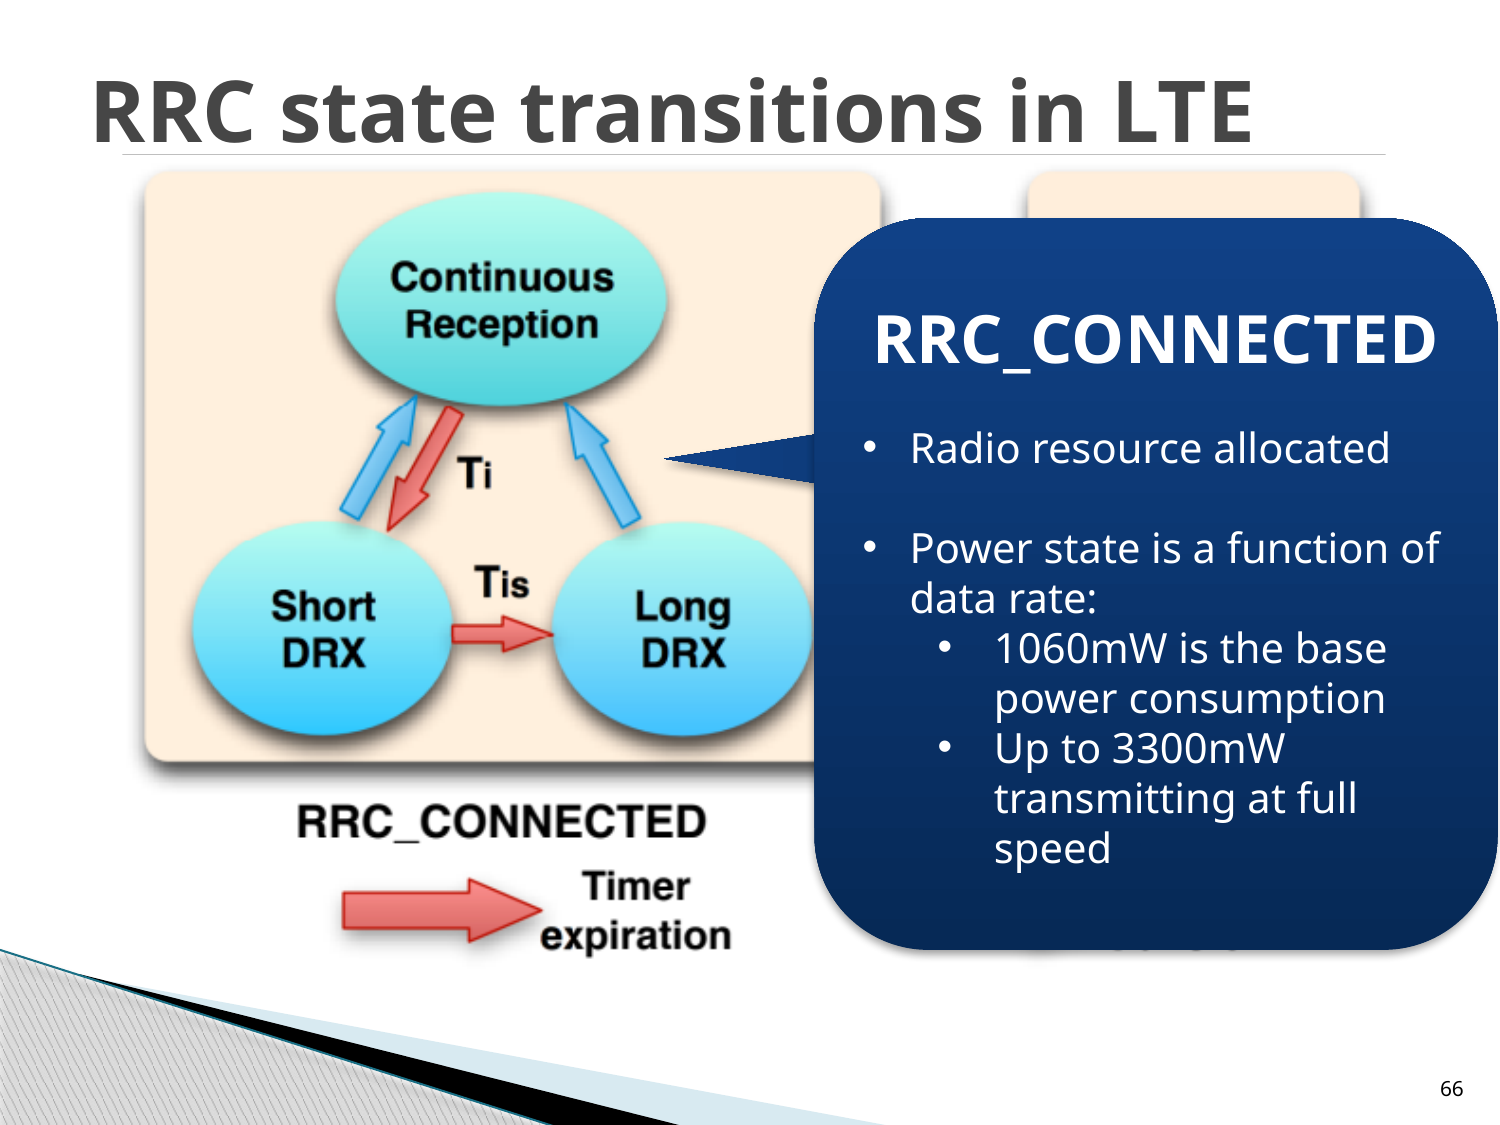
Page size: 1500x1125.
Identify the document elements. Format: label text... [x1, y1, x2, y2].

slide_number 66 [1418, 1051, 1479, 1112]
title RRC state transitions in LTE [75, 45, 1425, 153]
table_header Group [105, 985, 542, 1125]
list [7, 153, 1500, 975]
